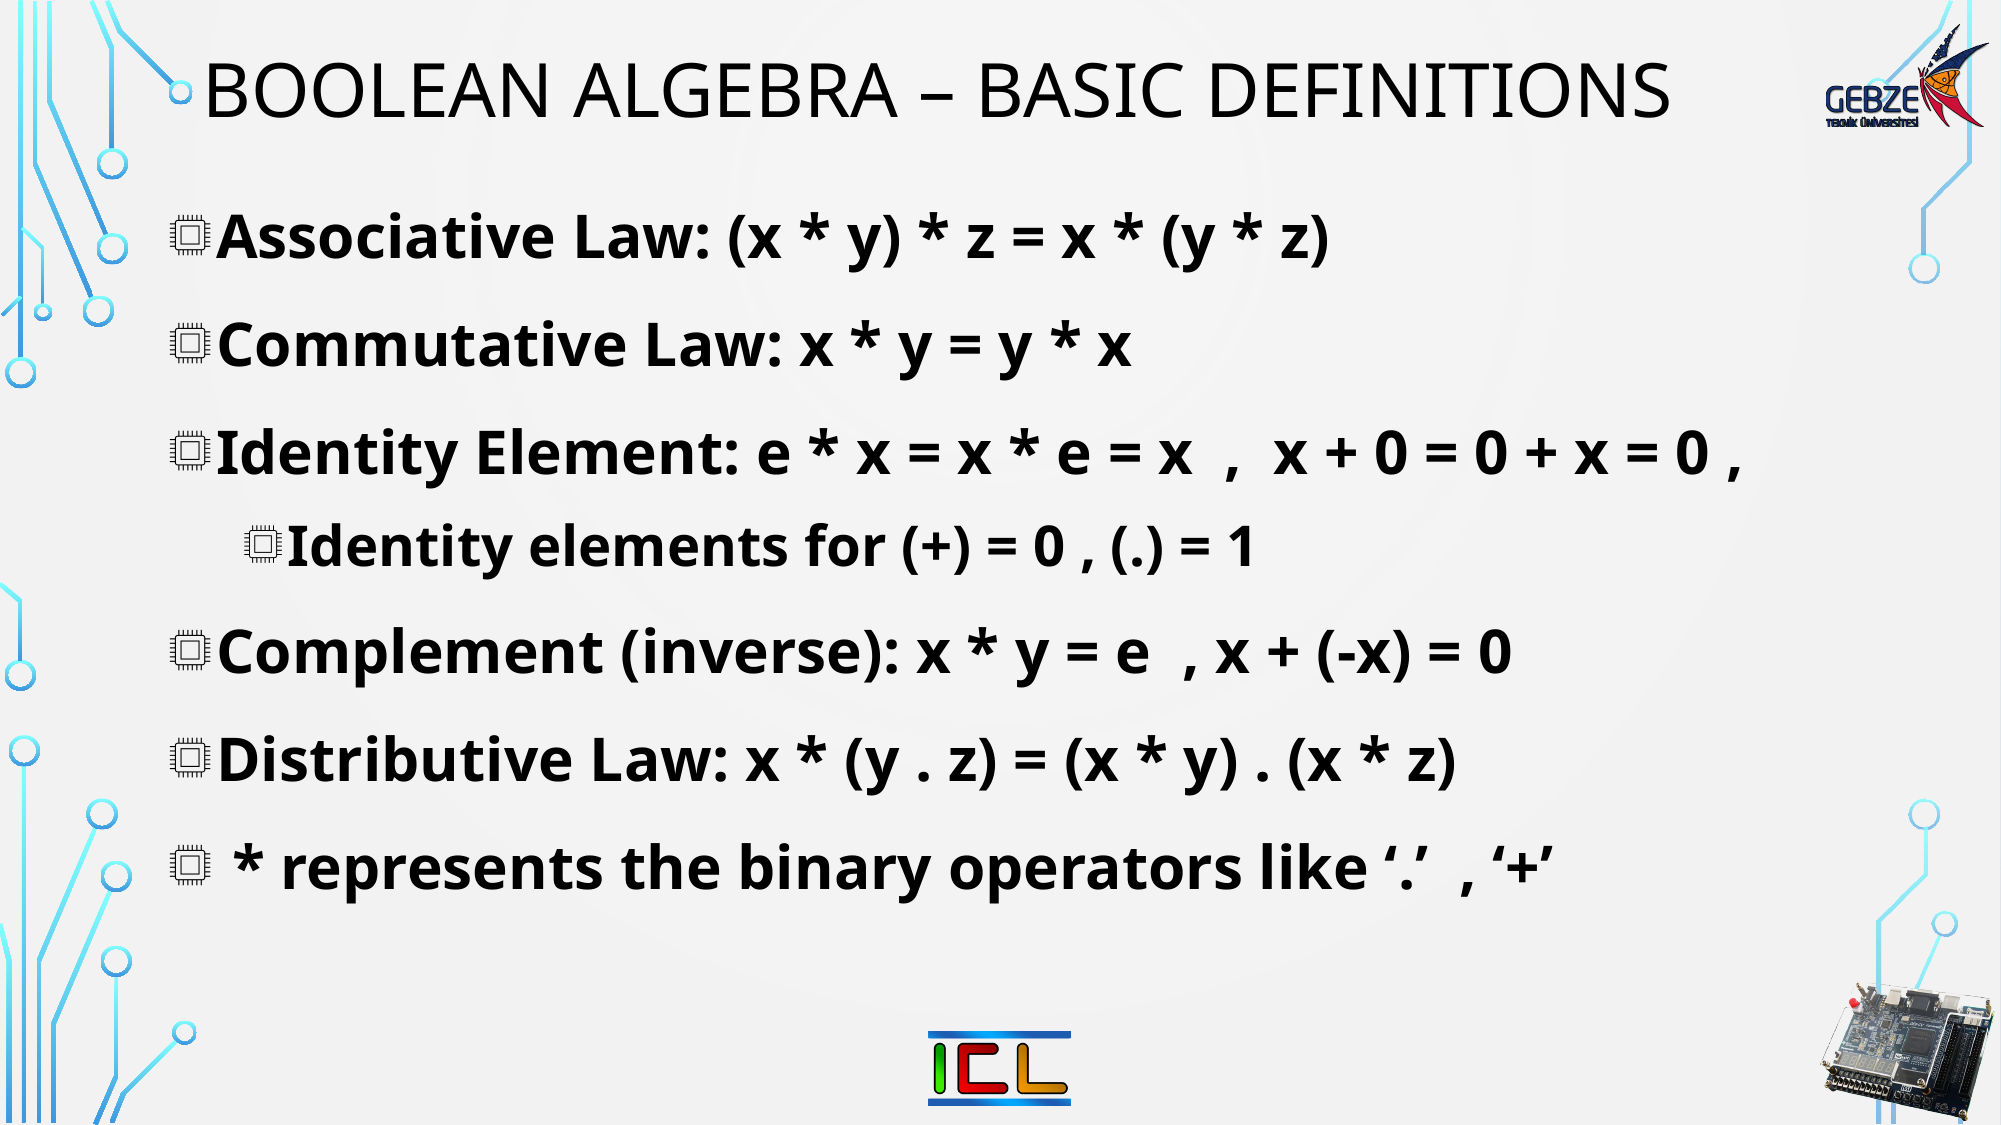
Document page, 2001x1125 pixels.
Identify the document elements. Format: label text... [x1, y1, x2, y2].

list Associative Law: (x * y) * z = x * (y * z) Commutative Law: x * y = y * x Identity Element: e * x = x * e = x , x + 0 = 0 + x = 0 , Identity elements for (+) = 0 , (.) = 1 Complement (inverse): x * y = e , x + (-x) = 0 Distributive Law: x * (y . z) = (x * y) . (x * z) * represents the binary operators like ‘.’ , ‘+’ [148, 176, 1866, 1015]
picture [163, 208, 217, 262]
picture [163, 731, 217, 784]
picture [1815, 974, 2000, 1125]
picture [1826, 24, 1989, 127]
picture [238, 519, 288, 569]
picture [163, 623, 217, 677]
picture [163, 316, 217, 370]
picture [925, 1029, 1074, 1108]
title Boolean algebra – basic definitions [187, 24, 1804, 161]
picture [163, 838, 217, 892]
picture [163, 424, 217, 477]
